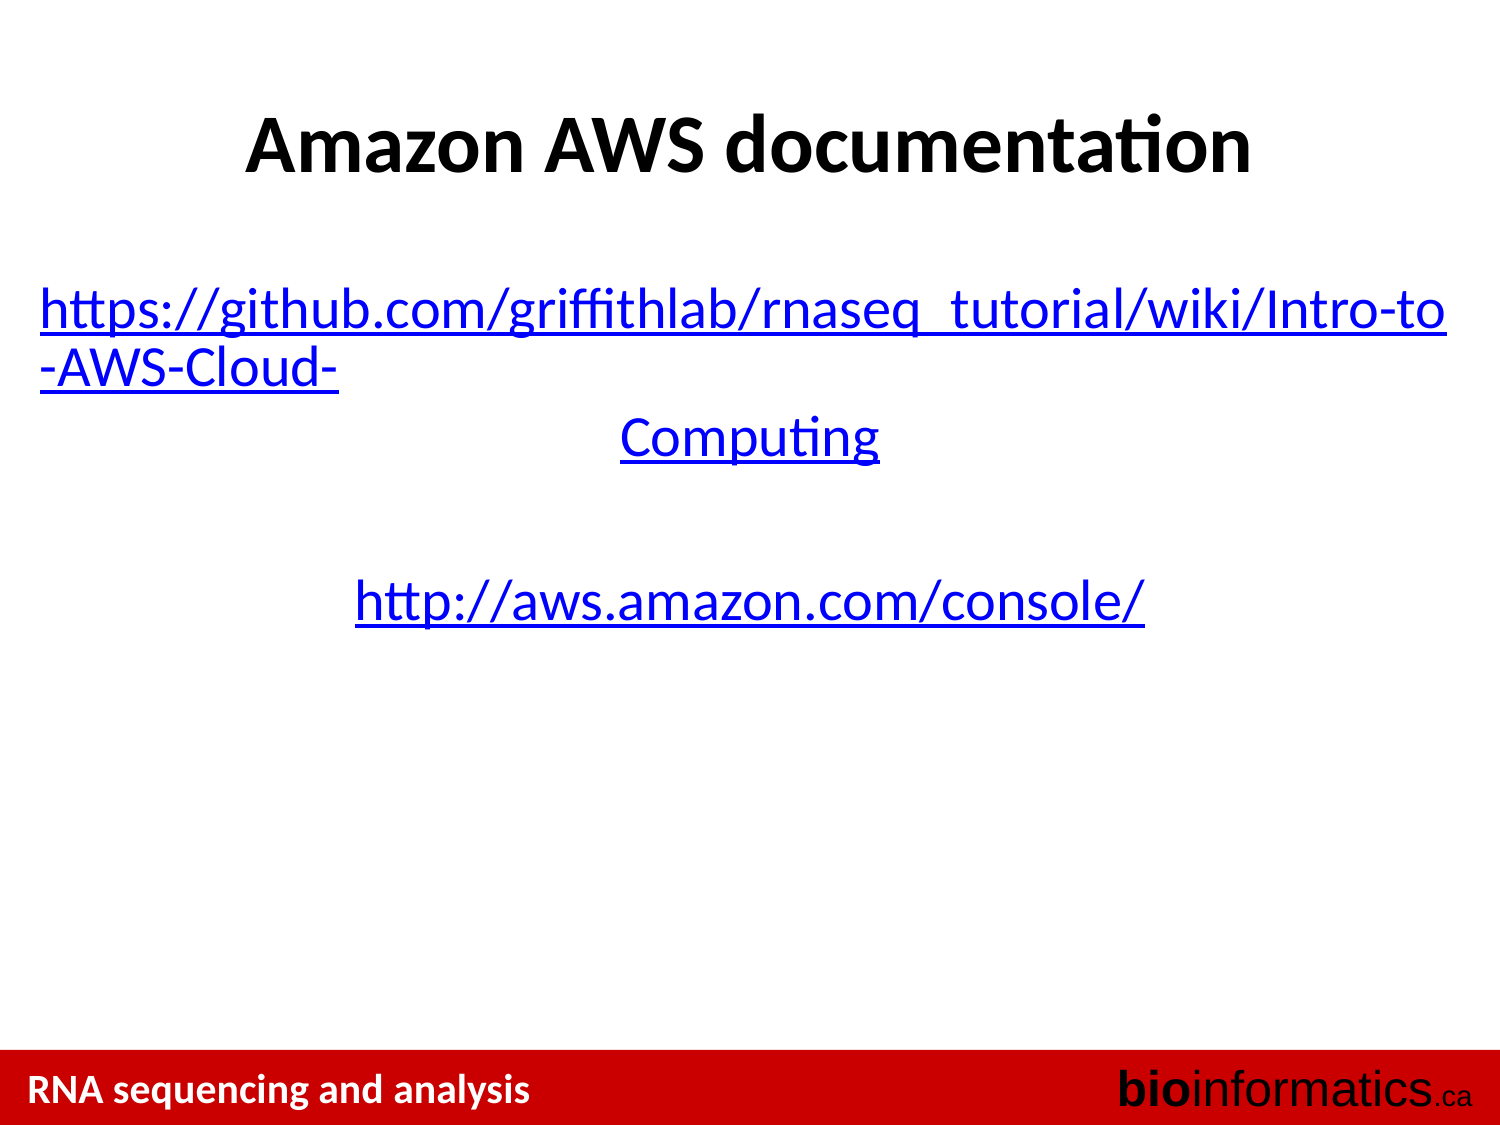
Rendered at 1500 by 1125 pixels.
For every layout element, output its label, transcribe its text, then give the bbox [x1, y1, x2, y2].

title Amazon AWS documentation [24, 45, 1475, 233]
list https://github.com/griffithlab/rnaseq_tutorial/wiki/Intro-to-AWS-Cloud-Computing http://aws.amazon.com/console/ [24, 262, 1475, 1038]
